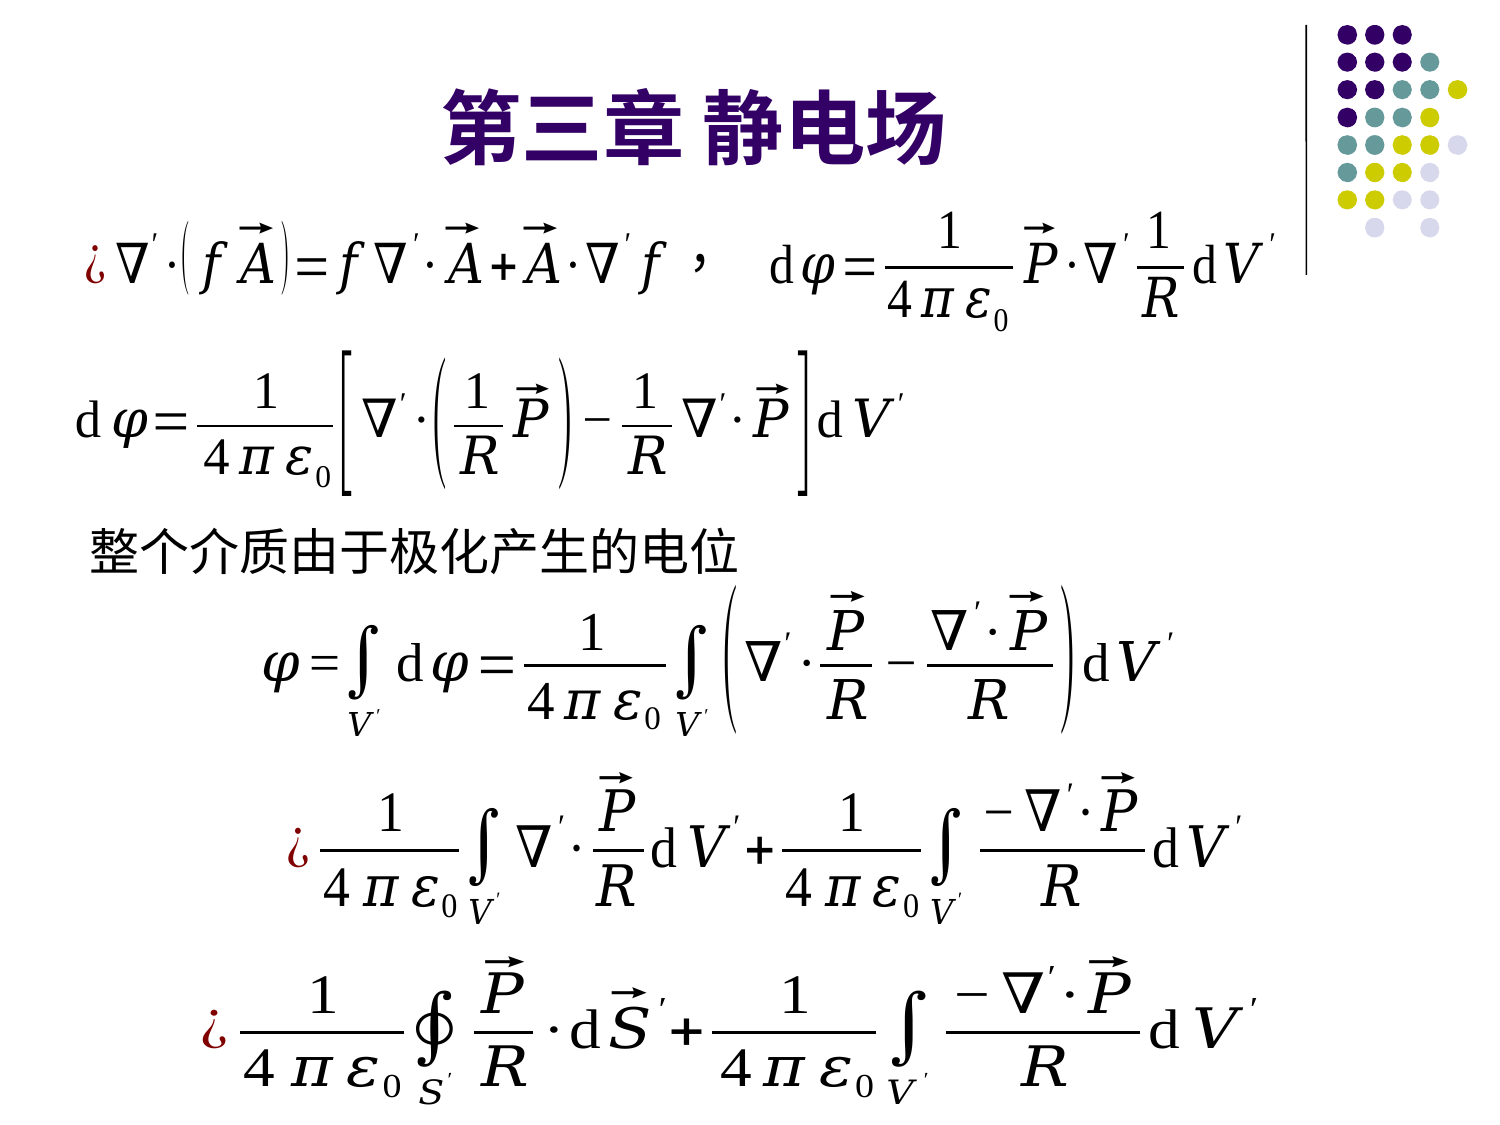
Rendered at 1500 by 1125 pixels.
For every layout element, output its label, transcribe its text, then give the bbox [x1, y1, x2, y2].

text_box 第三章 静电场 [75, 20, 1313, 233]
text_box 整个介质由于极化产生的电位 [74, 512, 887, 588]
